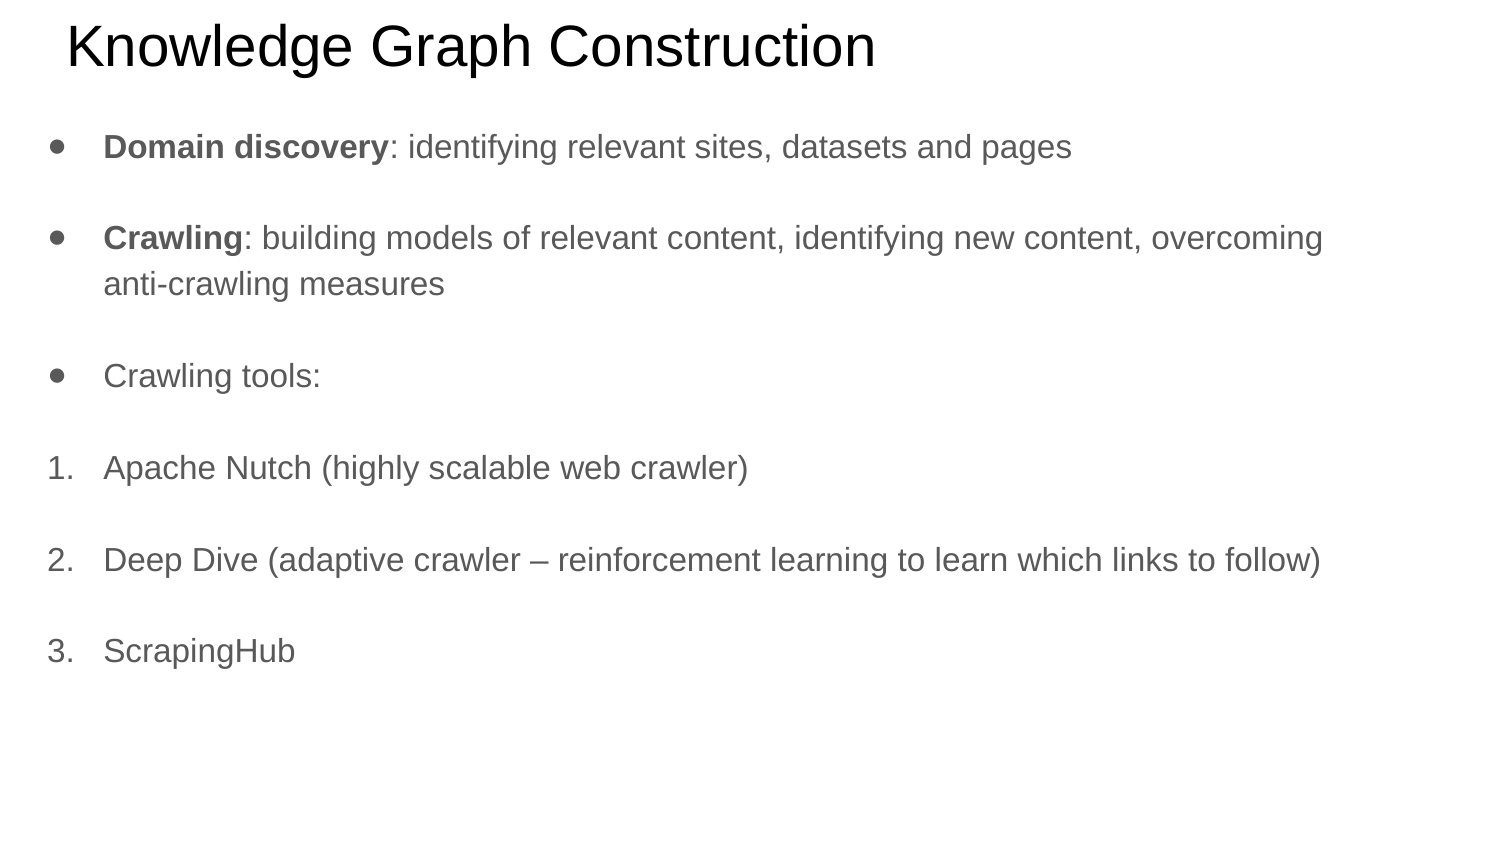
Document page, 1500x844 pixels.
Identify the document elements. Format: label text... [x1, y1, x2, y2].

list Domain discovery: identifying relevant sites, datasets and pages Crawling: building models of relevant content, identifying new content, overcoming anti-crawling measures Crawling tools: Apache Nutch (highly scalable web crawler) Deep Dive (adaptive crawler – reinforcement learning to learn which links to follow) ScrapingHub [13, 103, 1411, 792]
title Knowledge Graph Construction [51, 0, 1449, 87]
